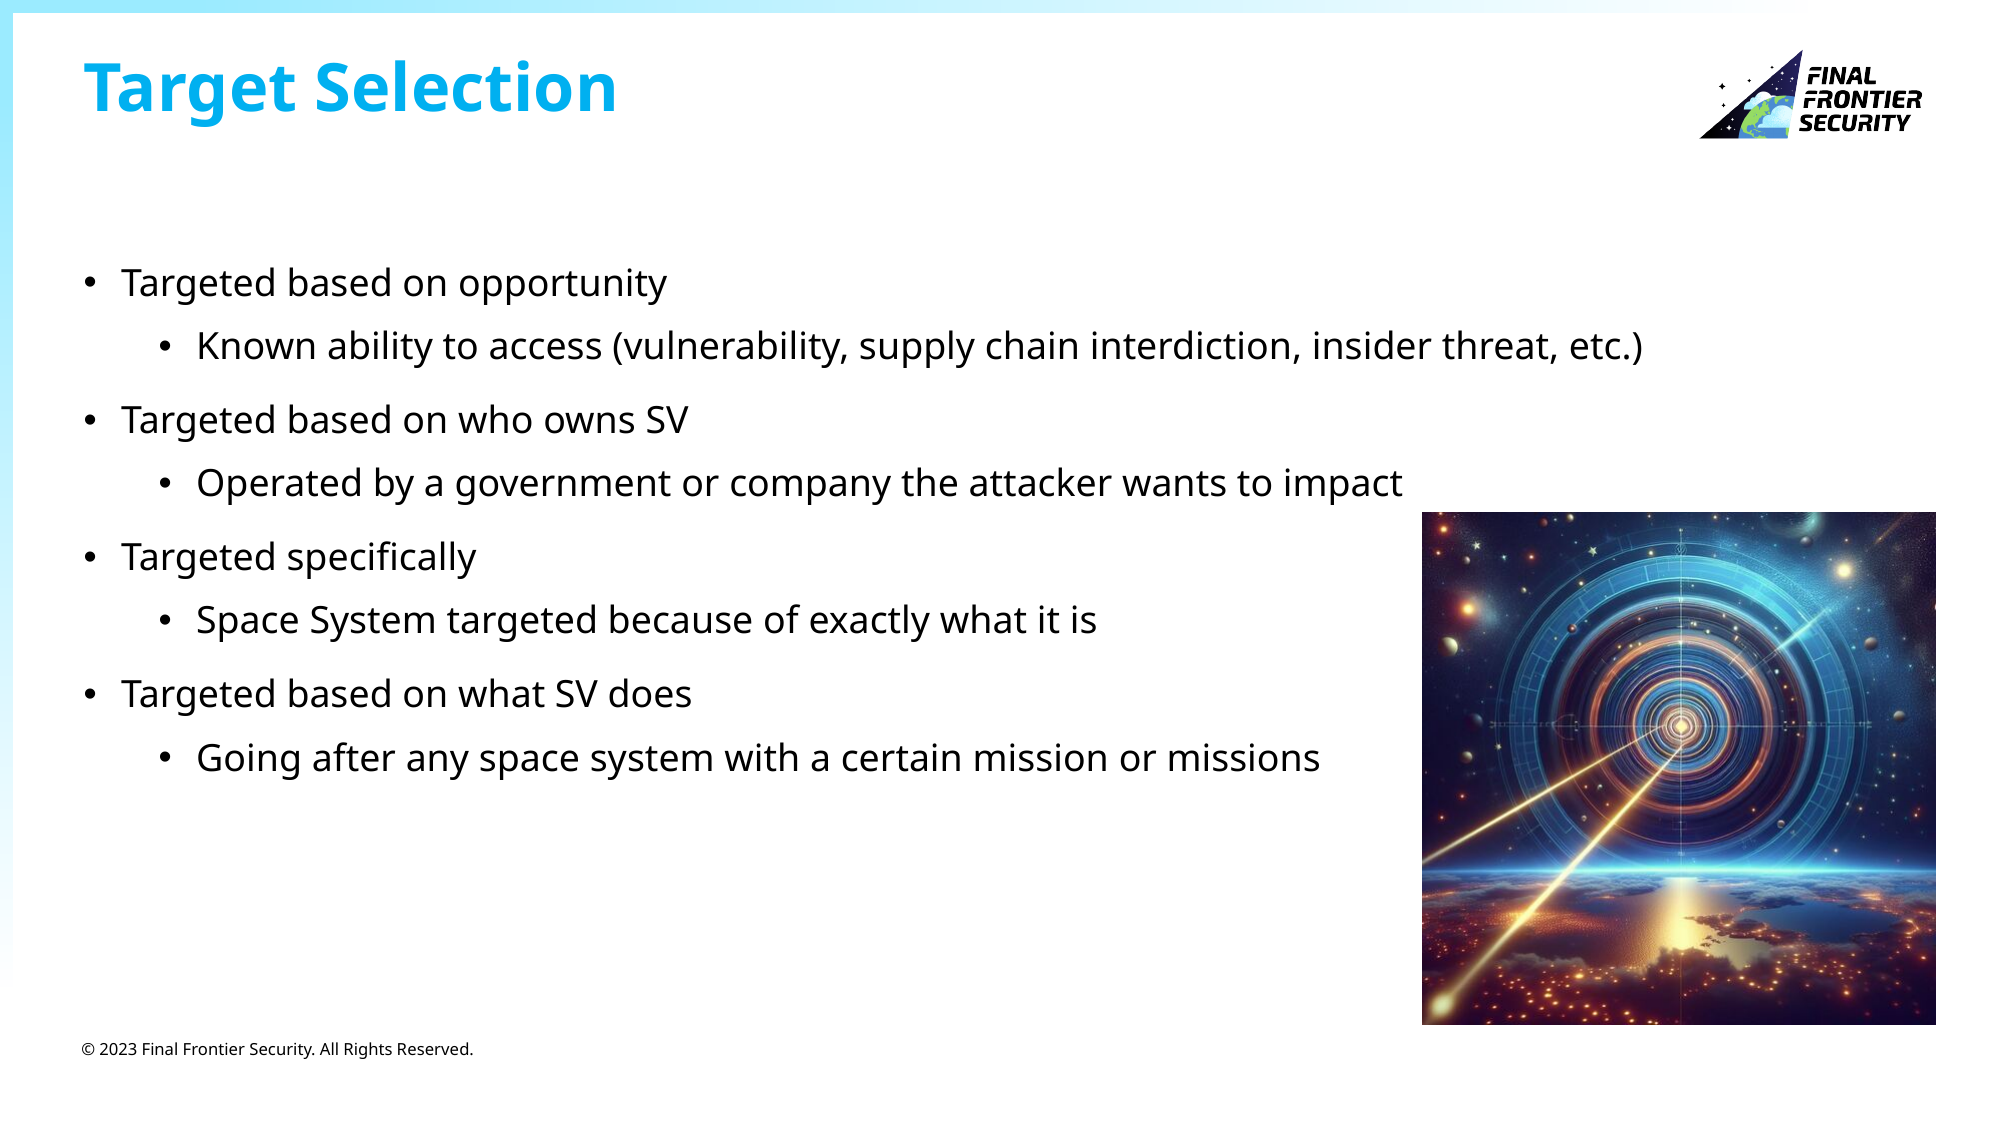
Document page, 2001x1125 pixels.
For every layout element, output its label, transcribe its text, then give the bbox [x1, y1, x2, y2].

picture [1690, 40, 1931, 148]
picture [1422, 512, 1936, 1025]
list Targeted based on opportunity Known ability to access (vulnerability, supply chain interdiction, insider threat, etc.) Targeted based on who owns SV Operated by a government or company the attacker wants to impact Targeted specifically Space System targeted because of exactly what it is Targeted based on what SV does Going after any space system with a certain mission or missions [83, 263, 1917, 1021]
title Target Selection [83, 54, 1602, 220]
